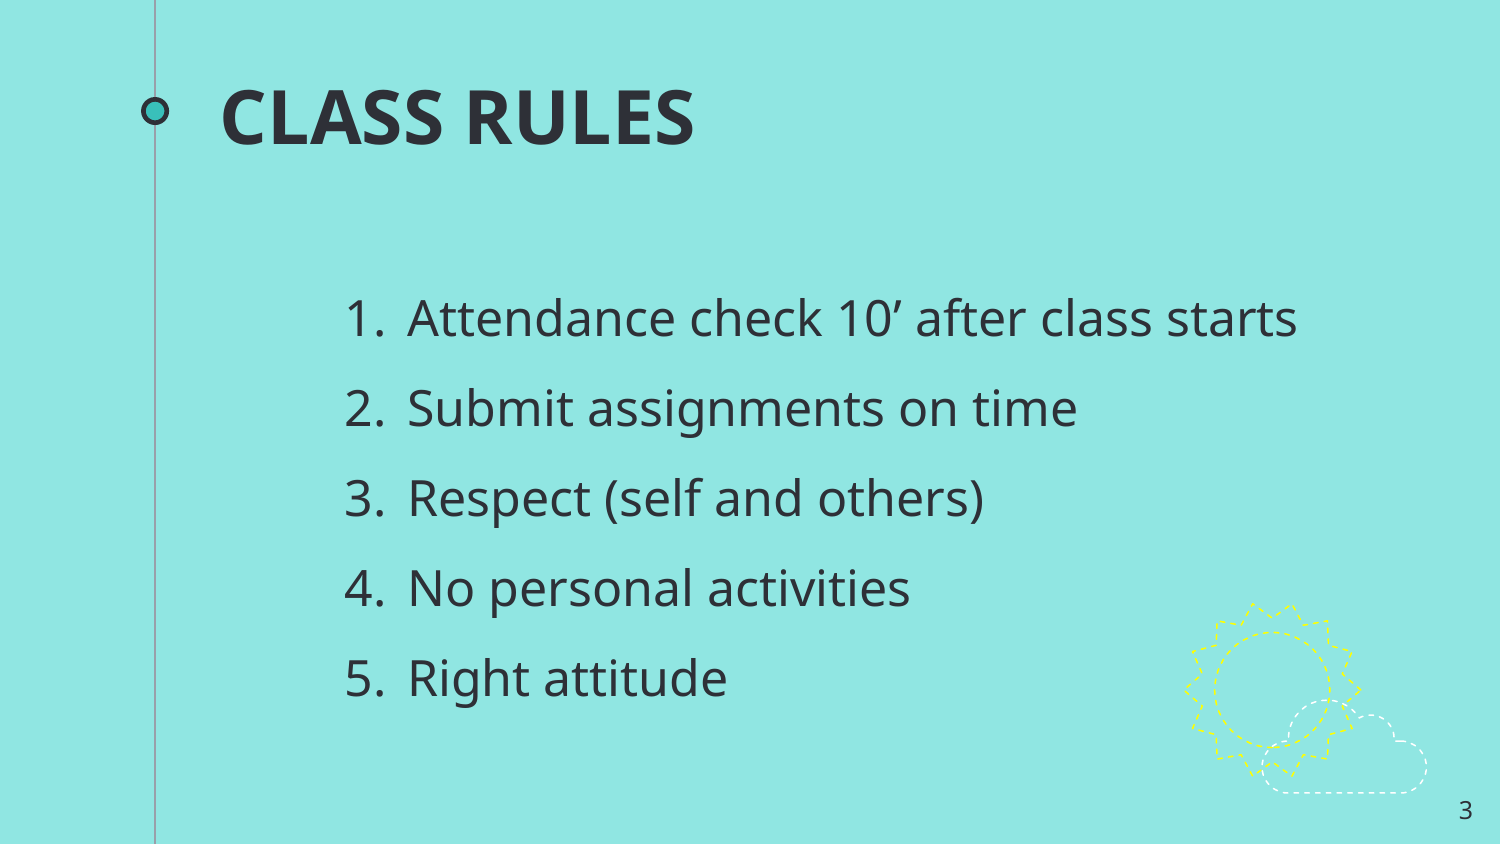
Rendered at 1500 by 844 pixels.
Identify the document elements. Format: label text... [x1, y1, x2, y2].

slide_number 3 [1398, 779, 1489, 832]
subtitle Attendance check 10’ after class starts Submit assignments on time Respect (self and others) No personal activities Right attitude [317, 241, 1375, 806]
title CLASS RULES [204, 89, 1330, 175]
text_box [1183, 603, 1362, 777]
